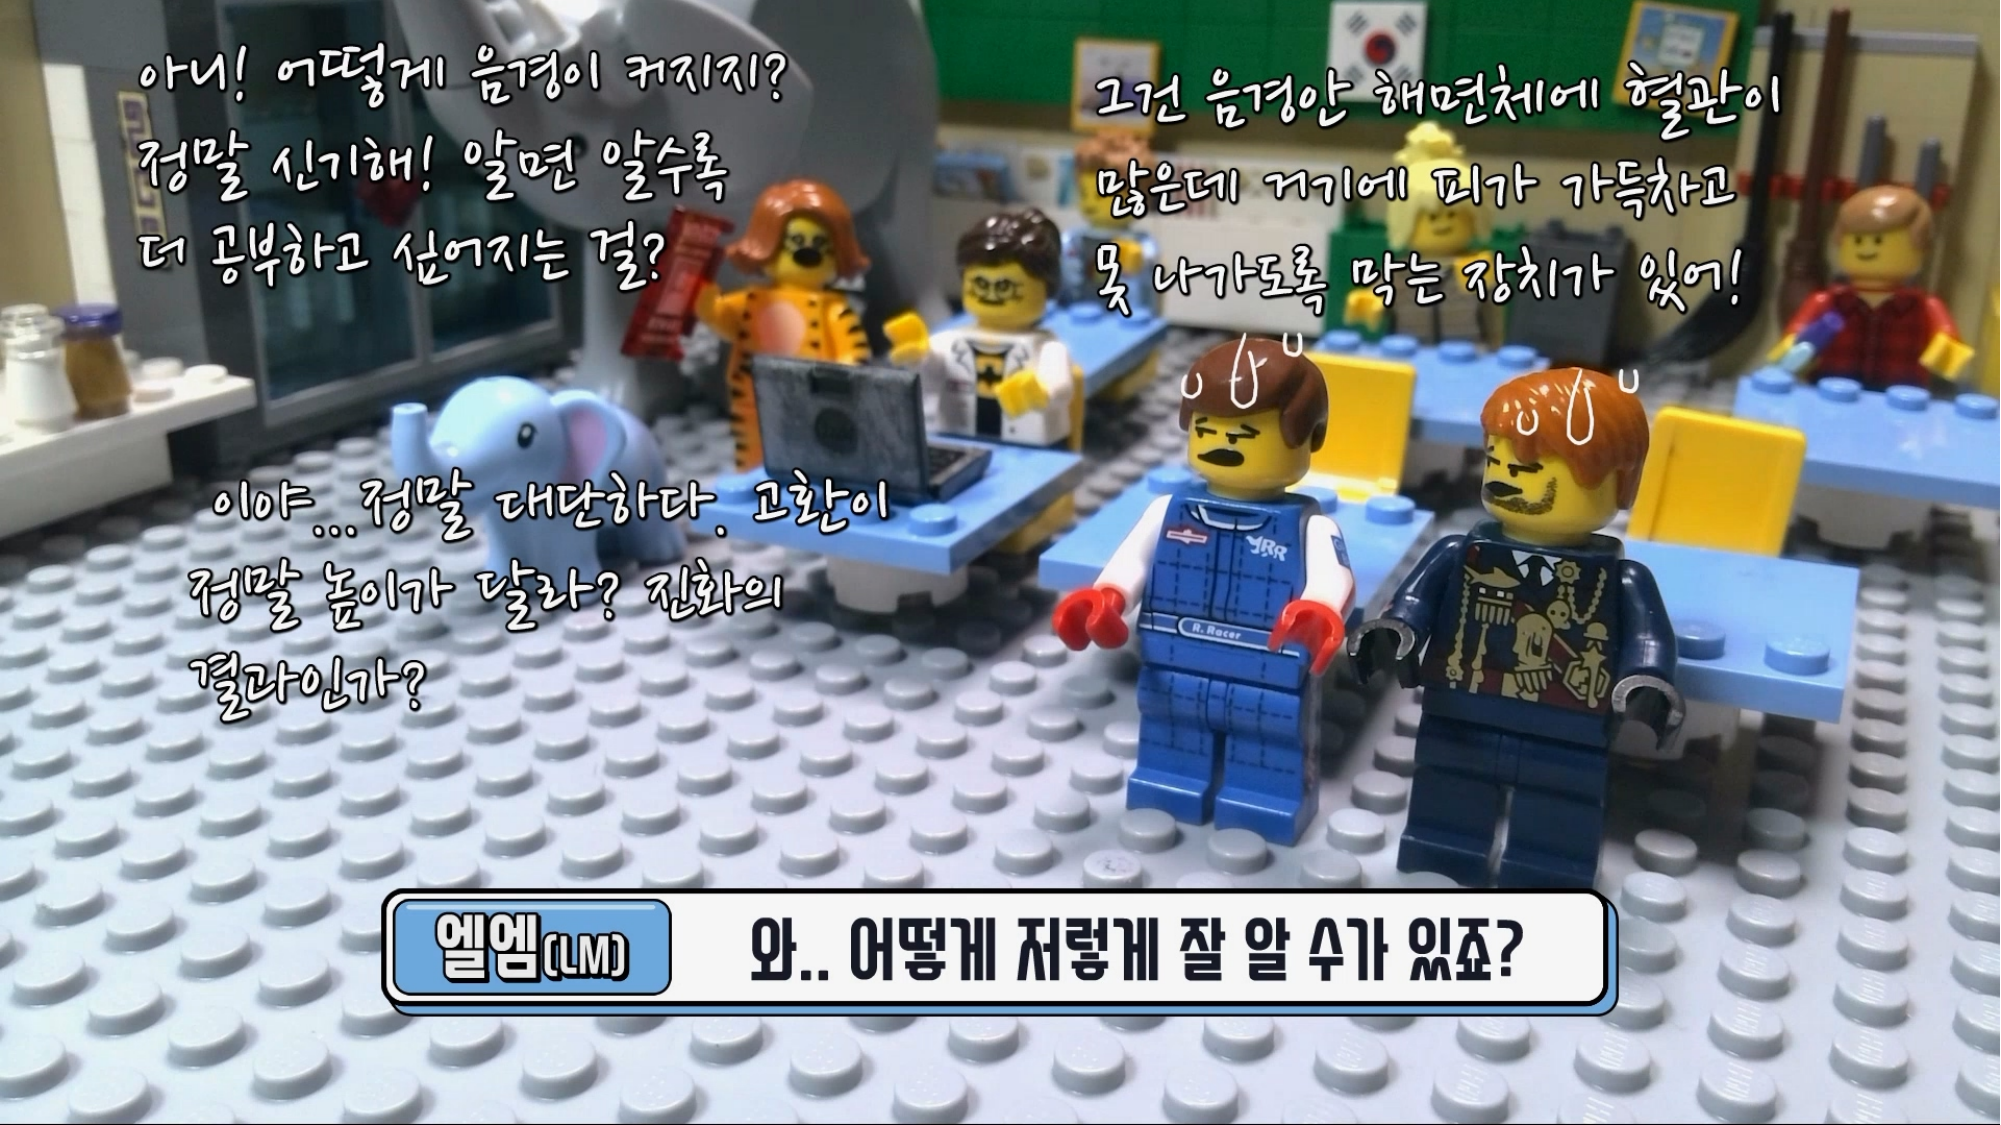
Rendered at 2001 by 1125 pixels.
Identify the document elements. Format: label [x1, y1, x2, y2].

list [0, 0, 2000, 1125]
